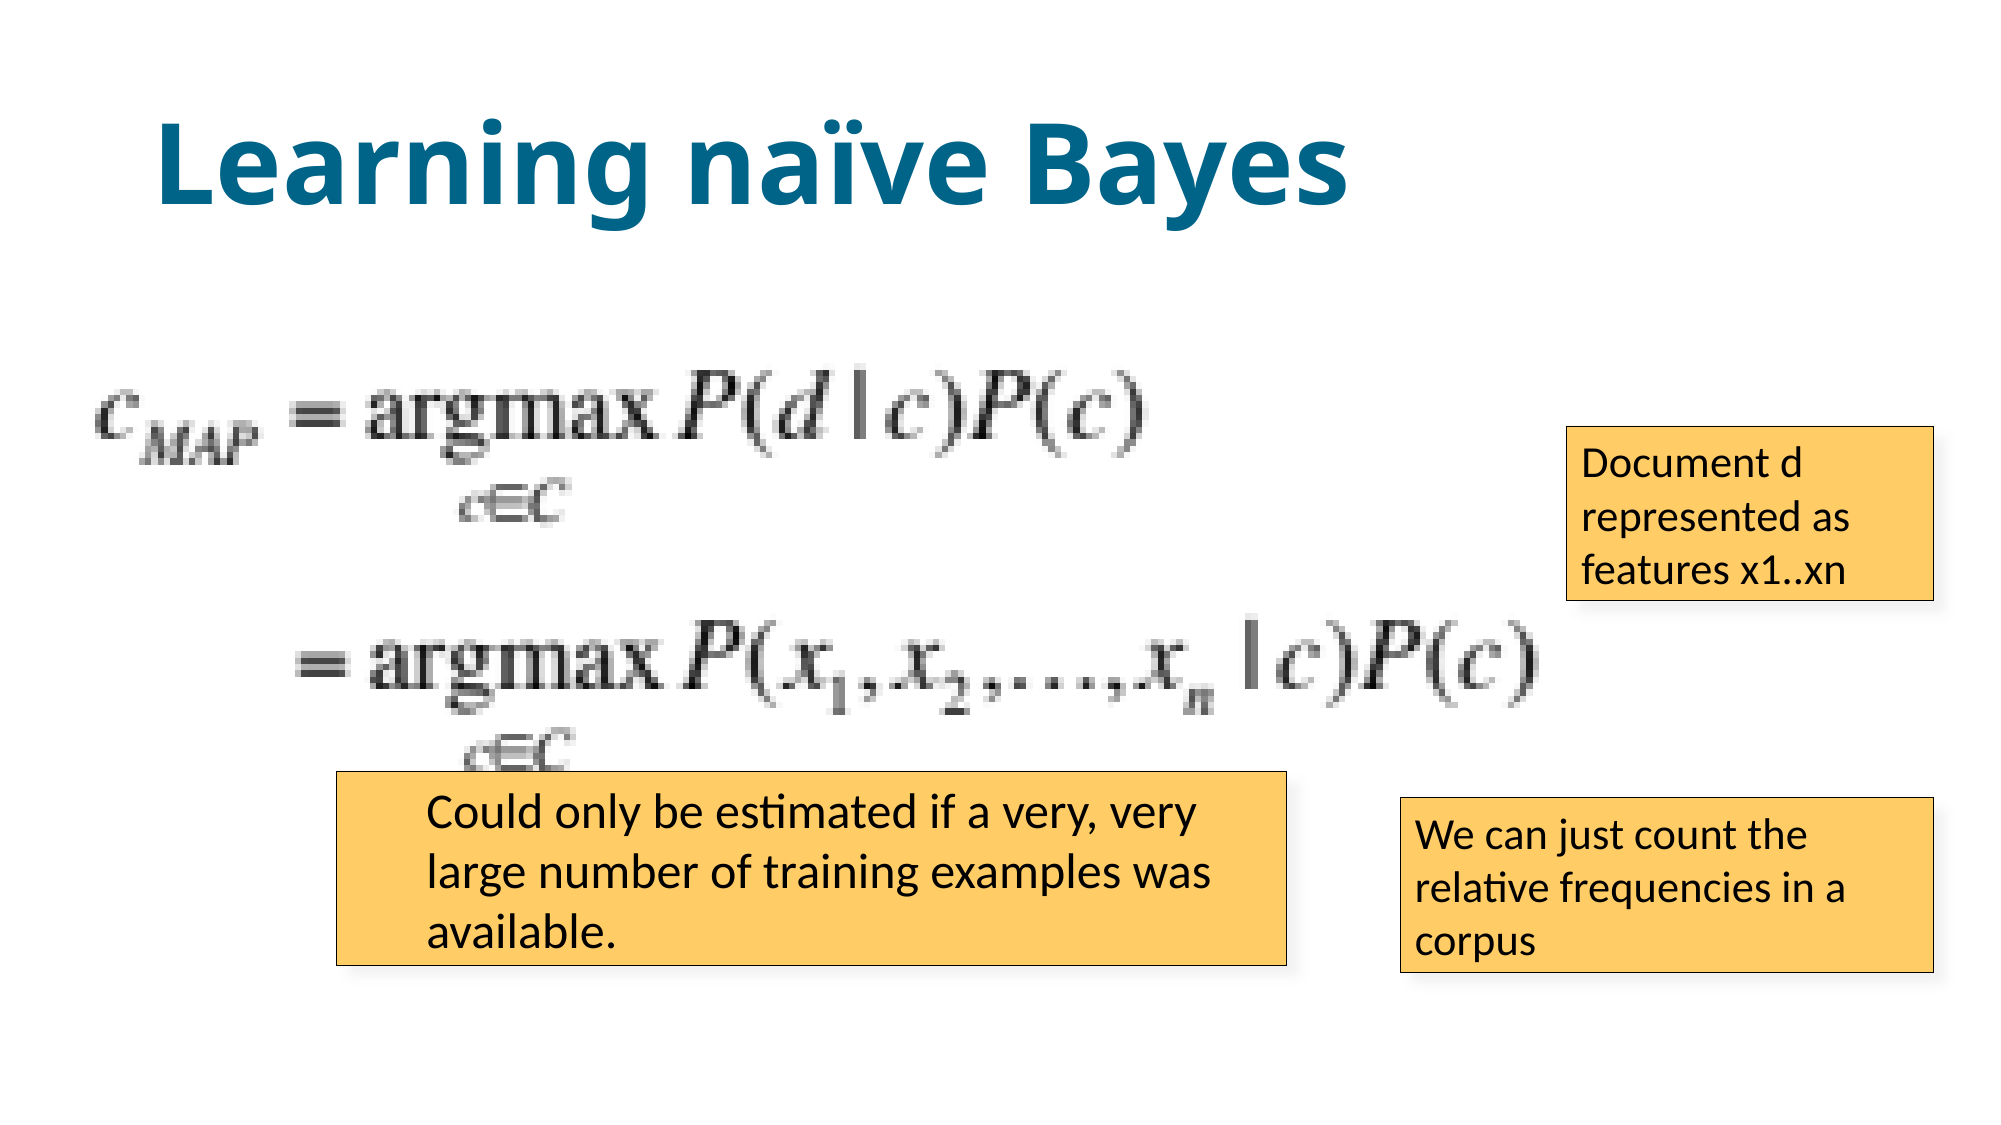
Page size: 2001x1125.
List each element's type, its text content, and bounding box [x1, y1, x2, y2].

title Learning naïve Bayes [137, 59, 1863, 278]
text_box Document d represented as features x1..xn [1566, 425, 1934, 601]
text_box Could only be estimated if a very, very large number of training examples was available. [336, 785, 1287, 966]
text_box We can just count the relative frequencies in a corpus [1400, 797, 1934, 973]
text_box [283, 595, 1546, 785]
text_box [83, 345, 1156, 535]
